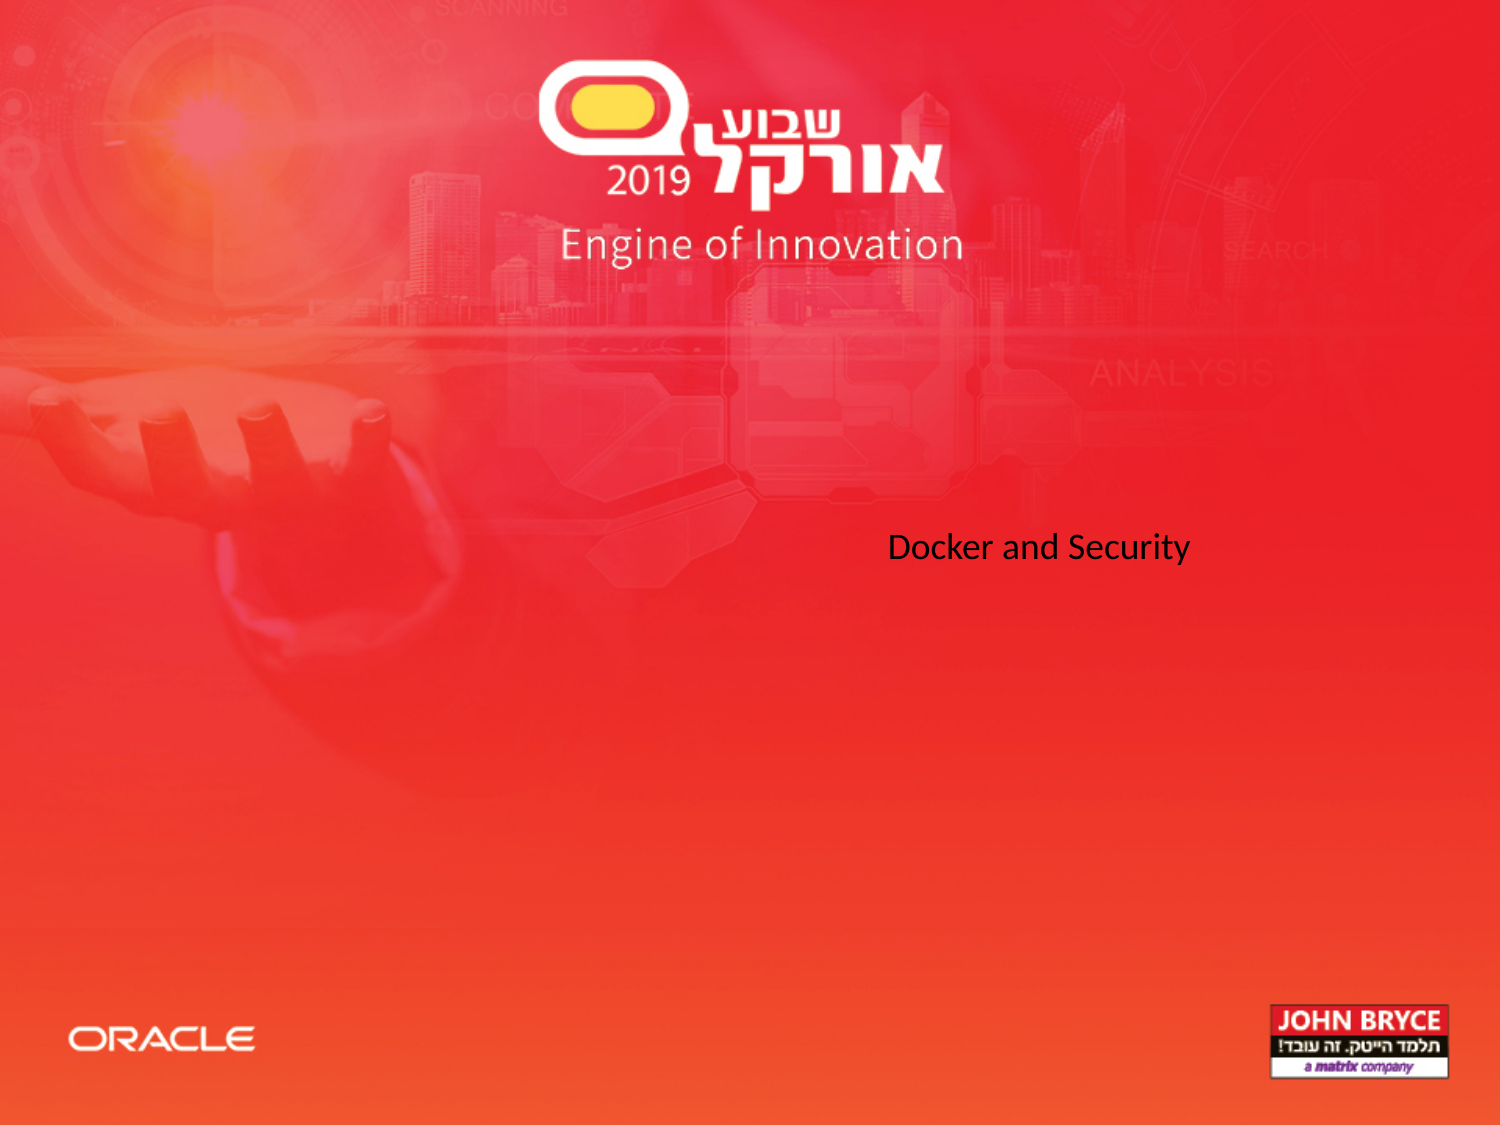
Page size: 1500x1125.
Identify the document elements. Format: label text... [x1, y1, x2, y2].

text_box Docker and Security [873, 514, 1215, 575]
picture [0, 0, 1500, 1125]
